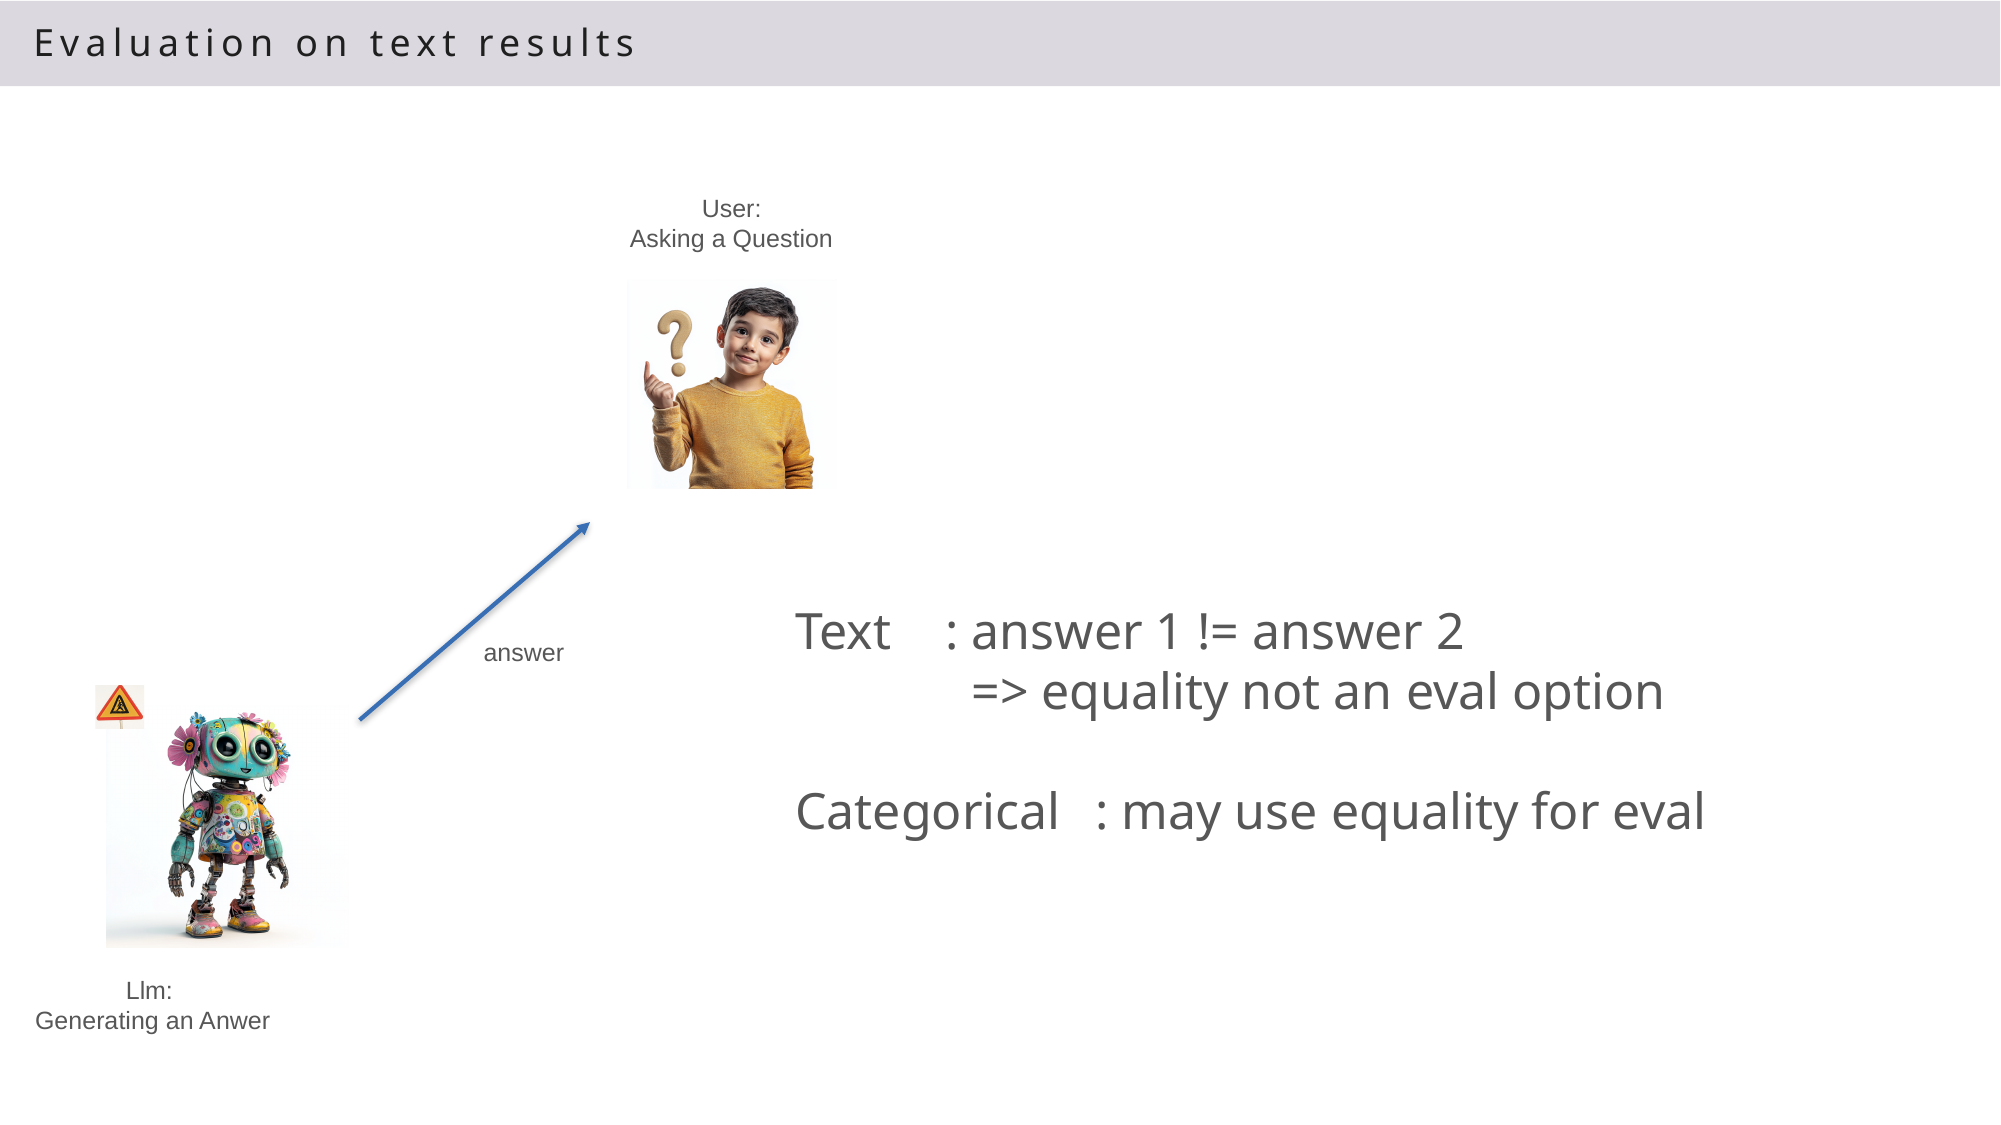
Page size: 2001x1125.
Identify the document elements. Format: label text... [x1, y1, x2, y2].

picture [95, 685, 349, 948]
title Evaluation on text results [13, 0, 1128, 85]
text_box Text : answer 1 != answer 2 => equality not an eval option Categorical : may use equality for eval [780, 592, 1722, 847]
text_box Llm: Generating an Anwer [20, 967, 286, 1042]
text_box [359, 521, 591, 721]
text_box User: Asking a Question [615, 184, 849, 260]
picture [627, 279, 837, 489]
